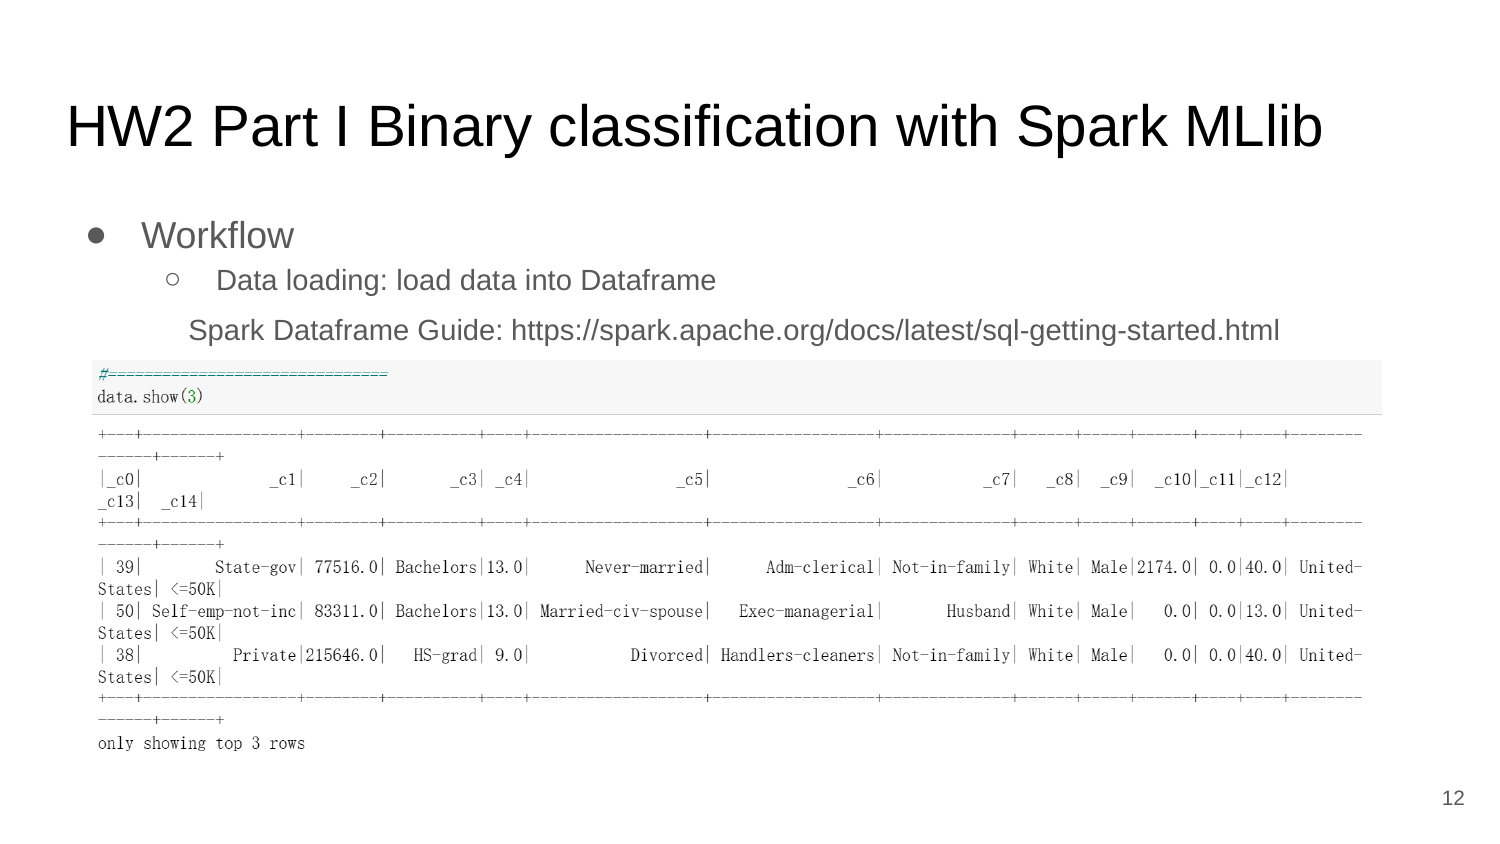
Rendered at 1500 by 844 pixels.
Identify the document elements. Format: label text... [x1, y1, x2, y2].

list Workflow Data loading: load data into Dataframe [51, 189, 1458, 600]
picture [92, 360, 1382, 771]
text_box Spark Dataframe Guide: https://spark.apache.org/docs/latest/sql-getting-started.html [173, 291, 1327, 359]
slide_number ‹#› [1389, 764, 1480, 830]
title HW2 Part I Binary classification with Spark MLlib [51, 72, 1449, 167]
